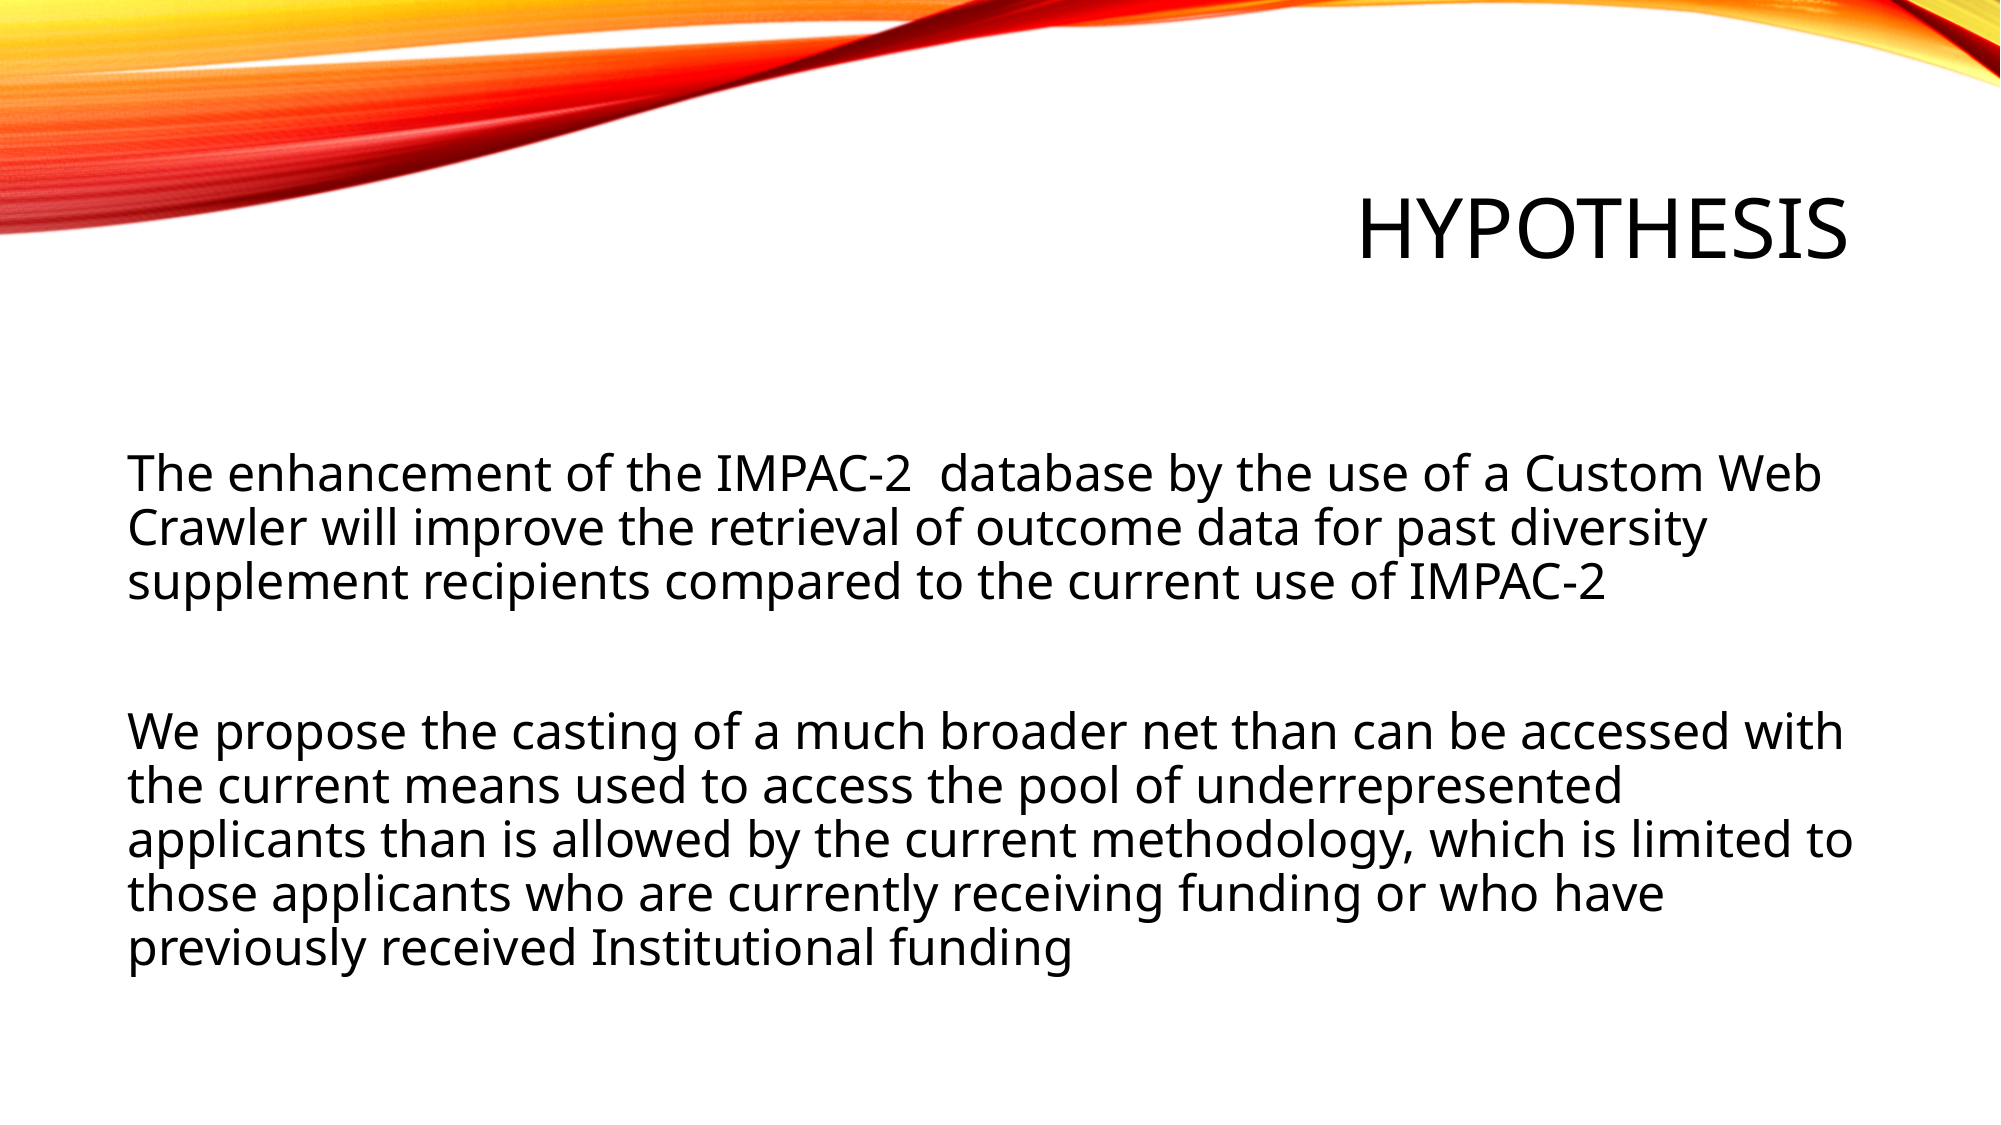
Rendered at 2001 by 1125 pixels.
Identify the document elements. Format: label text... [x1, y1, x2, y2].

picture [0, 0, 2000, 237]
title Hypothesis [474, 125, 1888, 338]
list The enhancement of the IMPAC-2 database by the use of a Custom Web Crawler will improve the retrieval of outcome data for past diversity supplement recipients compared to the current use of IMPAC-2 We propose the casting of a much broader net than can be accessed with the current means used to access the pool of underrepresented applicants than is allowed by the current methodology, which is limited to those applicants who are currently receiving funding or who have previously received Institutional funding [112, 360, 1888, 1021]
